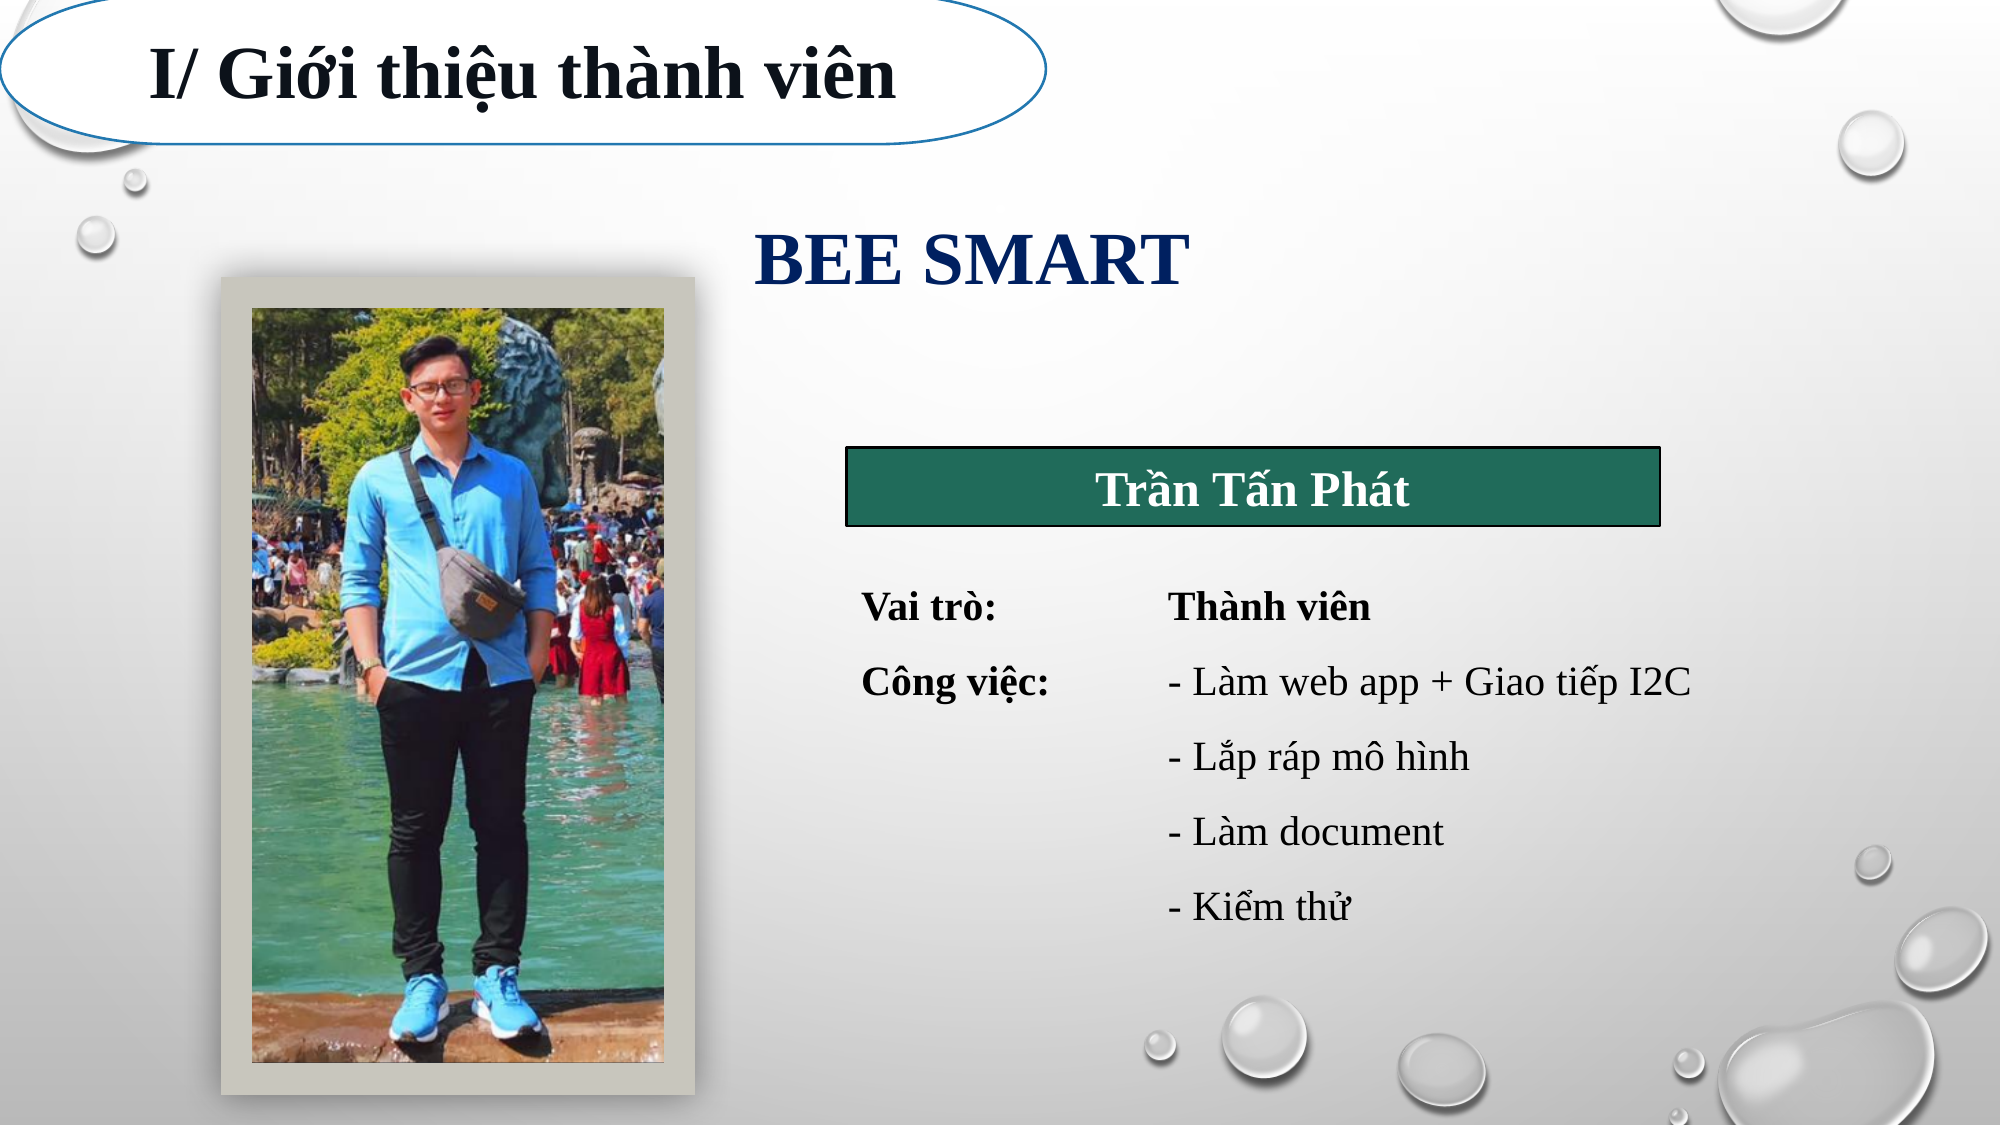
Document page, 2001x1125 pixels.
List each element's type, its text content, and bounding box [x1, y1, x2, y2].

text_box Thành viên - Làm web app + Giao tiếp I2C - Lắp ráp mô hình - Làm document - Kiểm thử [1153, 546, 1963, 936]
text_box Trần Tấn Phát [845, 446, 1661, 527]
text_box Vai trò: Công việc: [846, 546, 1153, 711]
picture [0, 0, 90, 56]
text_box I/ Giới thiệu thành viên [0, 0, 1048, 146]
picture [0, 0, 2000, 1125]
text_box BEE SMART [625, 201, 1320, 307]
